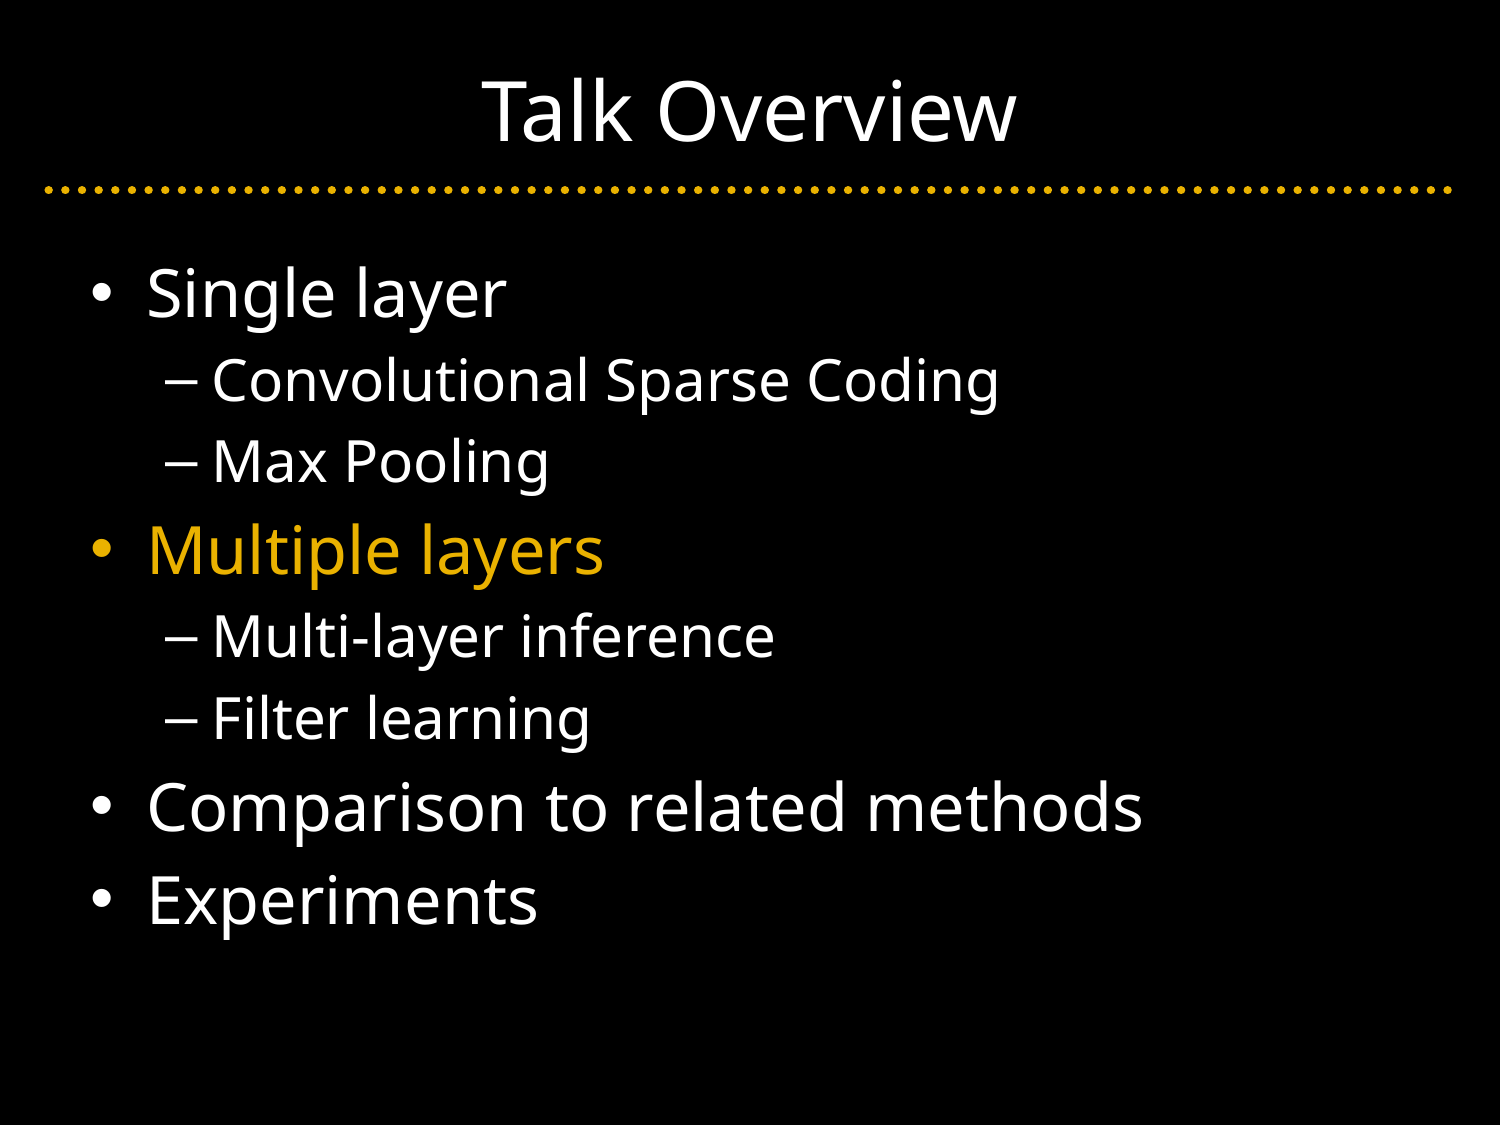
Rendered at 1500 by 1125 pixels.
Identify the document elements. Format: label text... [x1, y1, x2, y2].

title Talk Overview [75, 13, 1425, 202]
list Single layer Convolutional Sparse Coding Max Pooling Multiple layers Multi-layer inference Filter learning Comparison to related methods Experiments [75, 243, 1425, 986]
